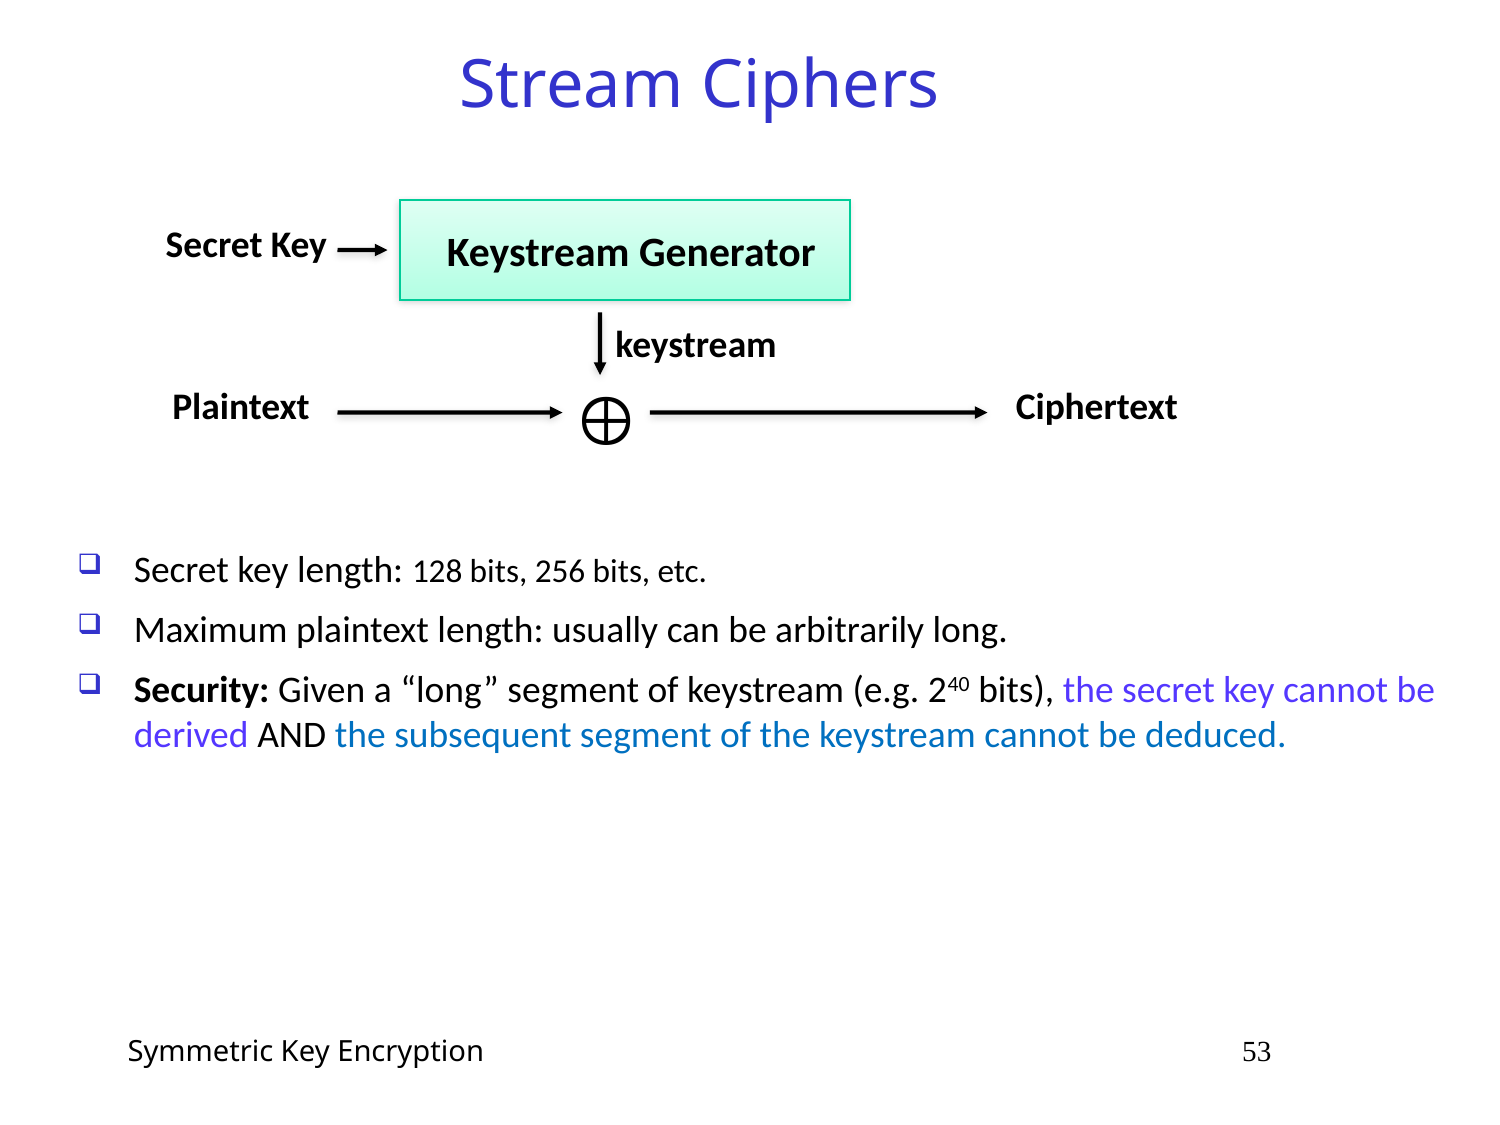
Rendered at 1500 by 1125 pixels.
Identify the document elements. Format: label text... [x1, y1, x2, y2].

text_box Ciphertext [1000, 374, 1193, 435]
text_box [399, 200, 850, 300]
text_box Plaintext [157, 374, 325, 435]
text_box [343, 243, 388, 257]
text_box Keystream Generator [412, 224, 850, 275]
text_box Secret Key [150, 212, 343, 273]
list Secret key length: 128 bits, 256 bits, etc. Maximum plaintext length: usually can be arbitrarily long. Security: Given a “long” segment of keystream (e.g. 240 bits), the secret key cannot be derived AND the subsequent segment of the keystream cannot be deduced. [62, 537, 1475, 875]
footer Symmetric Key Encryption 53 [112, 1024, 1401, 1101]
text_box [649, 406, 988, 419]
title Stream Ciphers [62, 37, 1338, 125]
text_box  [573, 362, 641, 463]
text_box [337, 406, 563, 419]
text_box keystream [600, 312, 792, 373]
